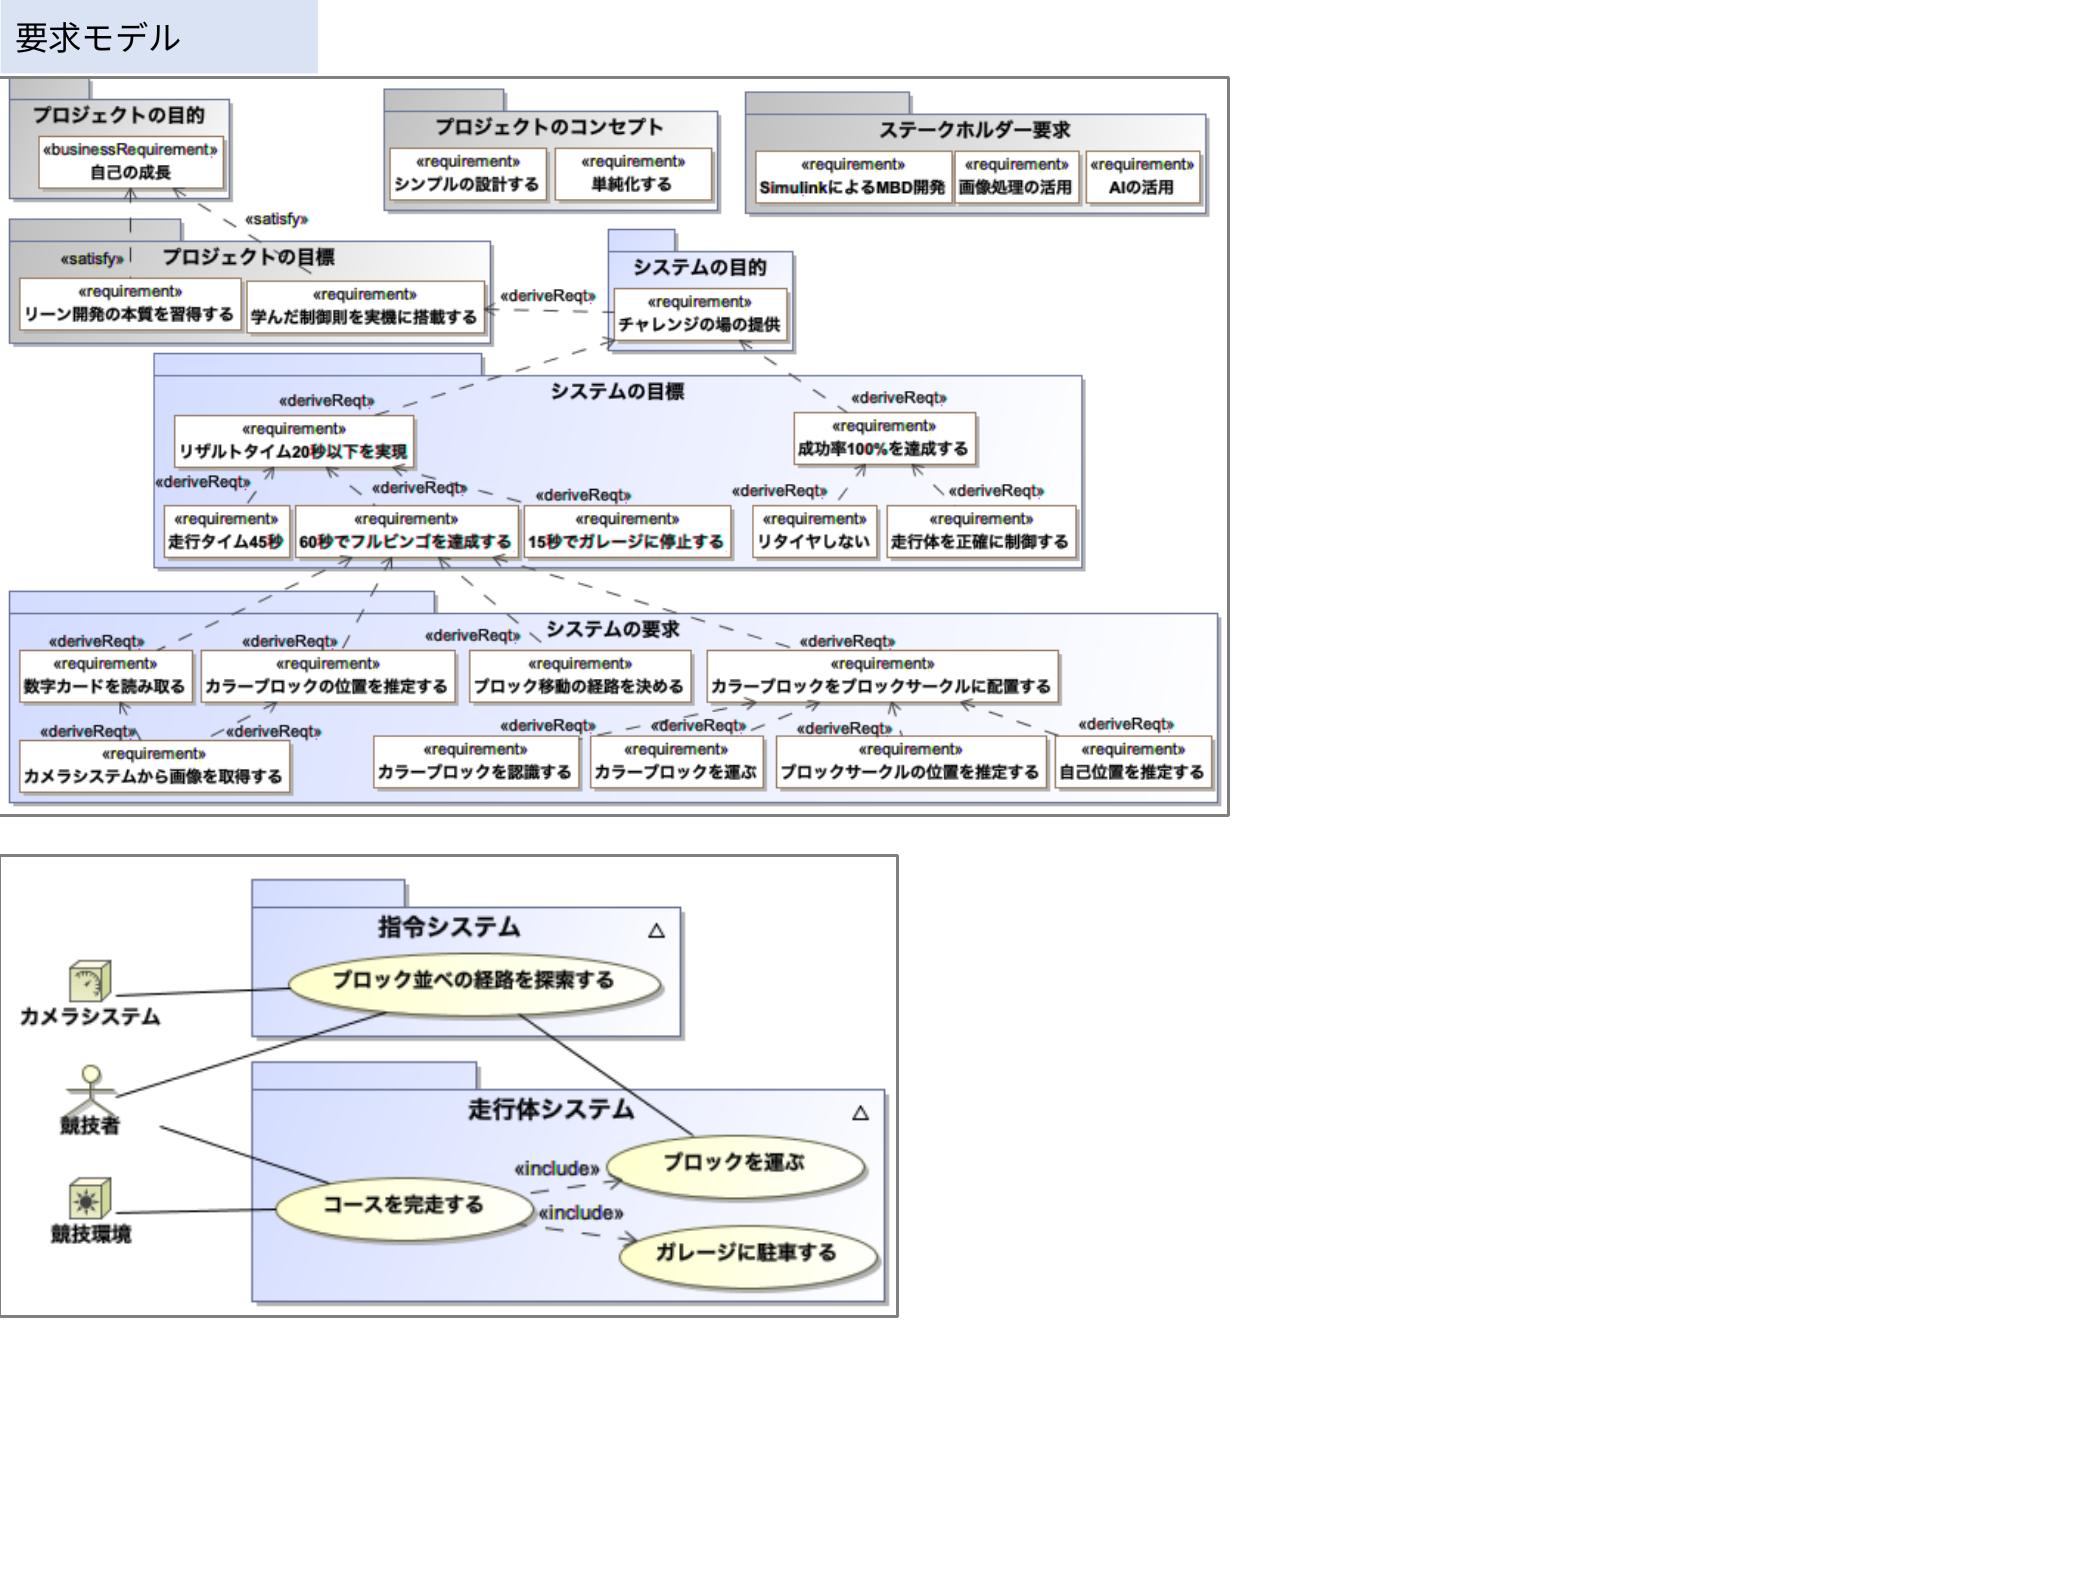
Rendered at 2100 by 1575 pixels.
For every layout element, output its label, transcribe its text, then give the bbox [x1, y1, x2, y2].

picture [0, 856, 897, 1315]
picture [0, 78, 1228, 815]
text_box 要求モデル [0, 0, 319, 74]
